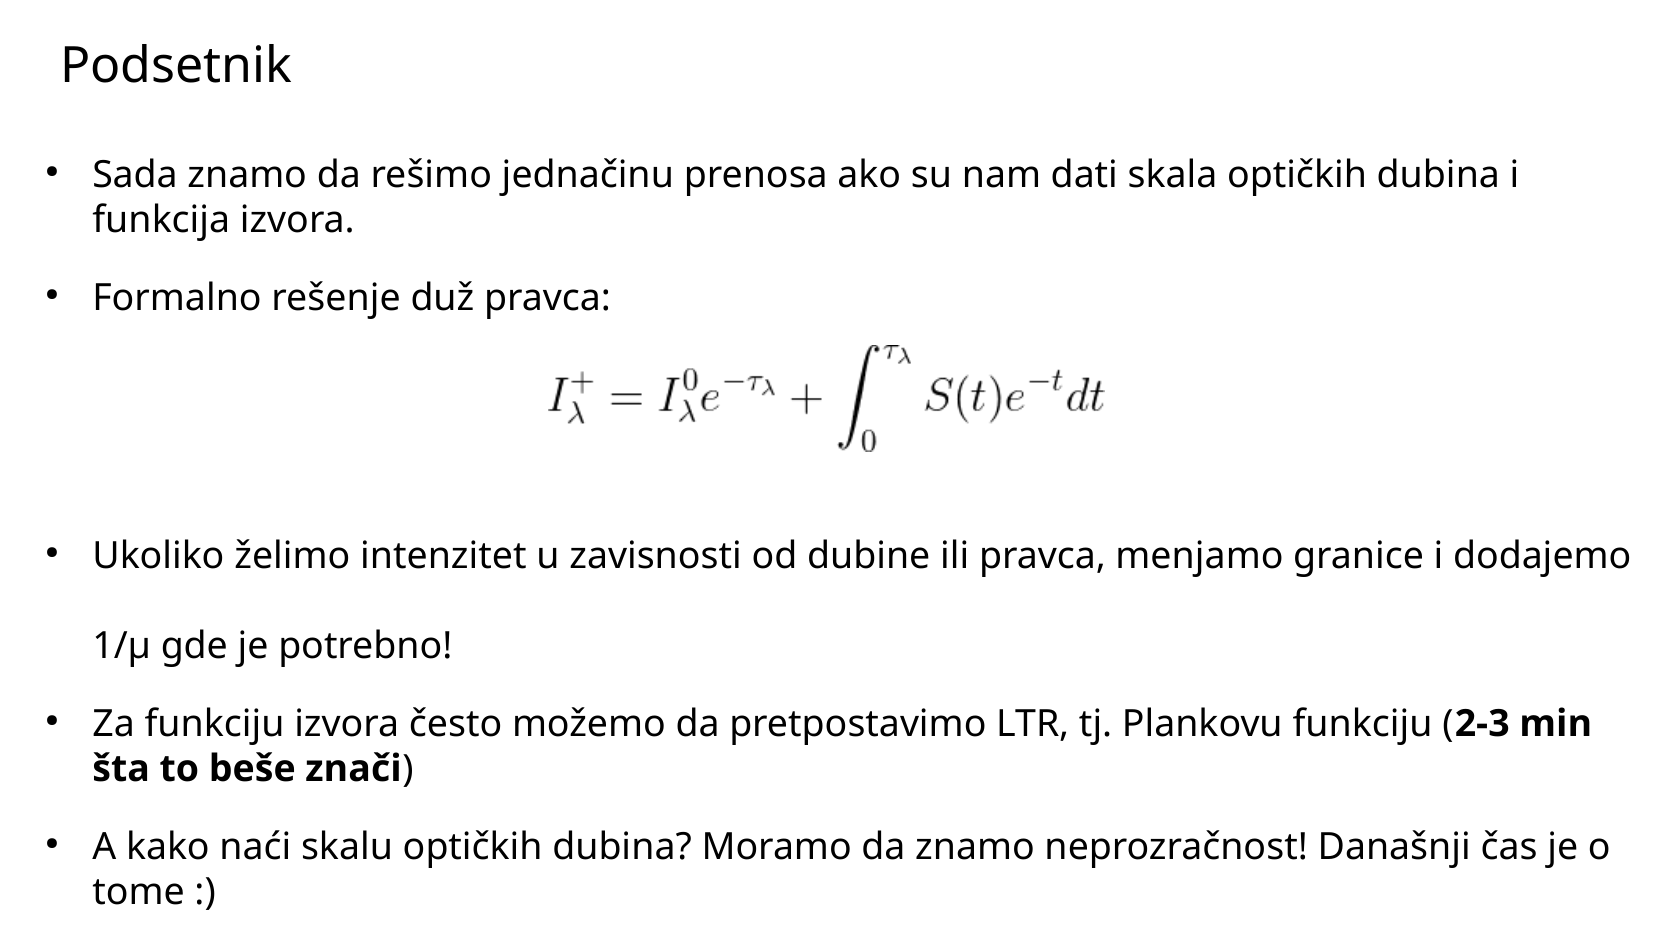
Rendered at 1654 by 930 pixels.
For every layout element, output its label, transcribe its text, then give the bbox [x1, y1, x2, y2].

title Podsetnik [59, 13, 1648, 113]
picture [547, 345, 1105, 453]
list Sada znamo da rešimo jednačinu prenosa ako su nam dati skala optičkih dubina i funkcija izvora. Formalno rešenje duž pravca: Ukoliko želimo intenzitet u zavisnosti od dubine ili pravca, menjamo granice i dodajemo 1/μ gde je potrebno! Za funkciju izvora često možemo da pretpostavimo LTR, tj. Plankovu funkciju (2-3 min šta to beše znači) A kako naći skalu optičkih dubina? Moramo da znamo neprozračnost! Današnji čas je o tome :) [45, 150, 1635, 880]
